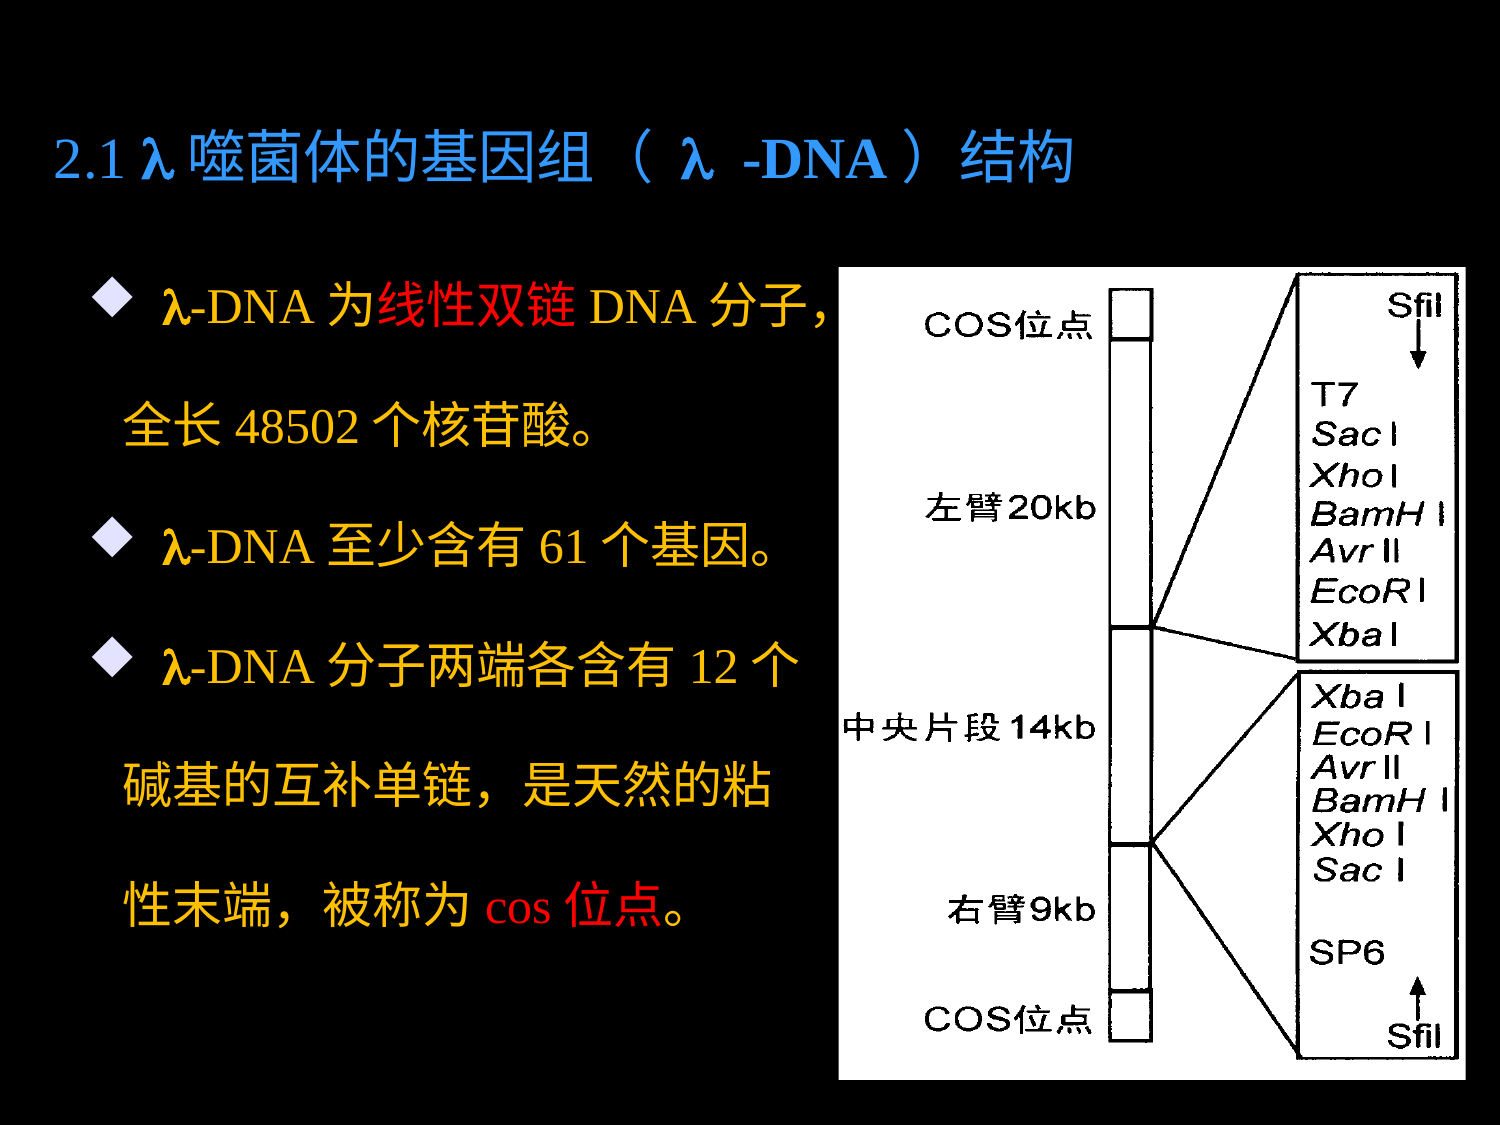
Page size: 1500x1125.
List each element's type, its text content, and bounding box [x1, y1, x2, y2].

picture [838, 266, 1466, 1080]
text_box 2.1 l噬菌体的基因组（ l -DNA）结构 [39, 77, 1115, 203]
text_box l-DNA为线性双链DNA分子，全长48502个核苷酸。 l-DNA至少含有61个基因。 l-DNA分子两端各含有12个碱基的互补单链，是天然的粘性末端，被称为cos位点。 [72, 206, 824, 940]
